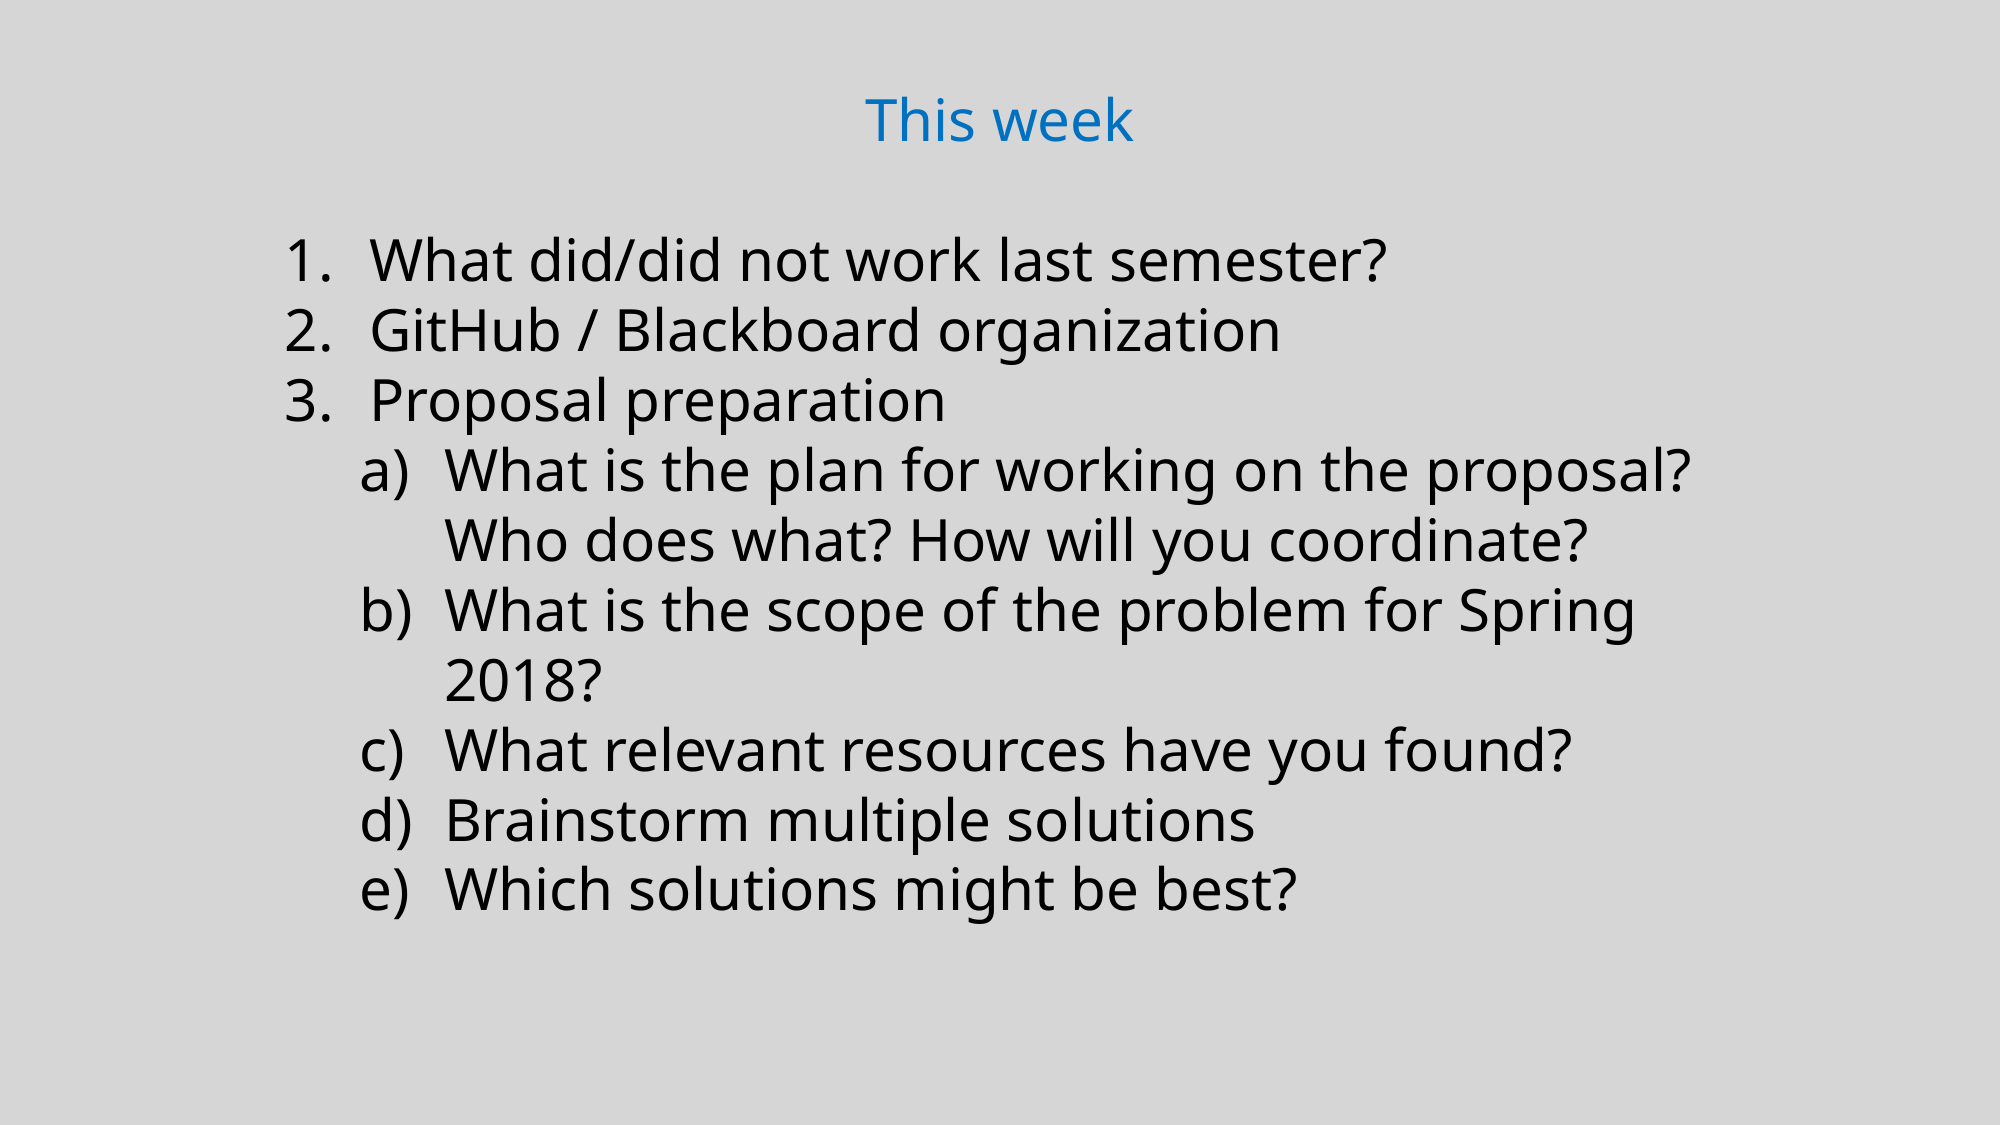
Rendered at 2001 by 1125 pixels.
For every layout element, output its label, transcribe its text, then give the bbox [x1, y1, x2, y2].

text_box This week What did/did not work last semester? GitHub / Blackboard organization Proposal preparation What is the plan for working on the proposal? Who does what? How will you coordinate? What is the scope of the problem for Spring 2018? What relevant resources have you found? Brainstorm multiple solutions Which solutions might be best? [270, 75, 1730, 930]
